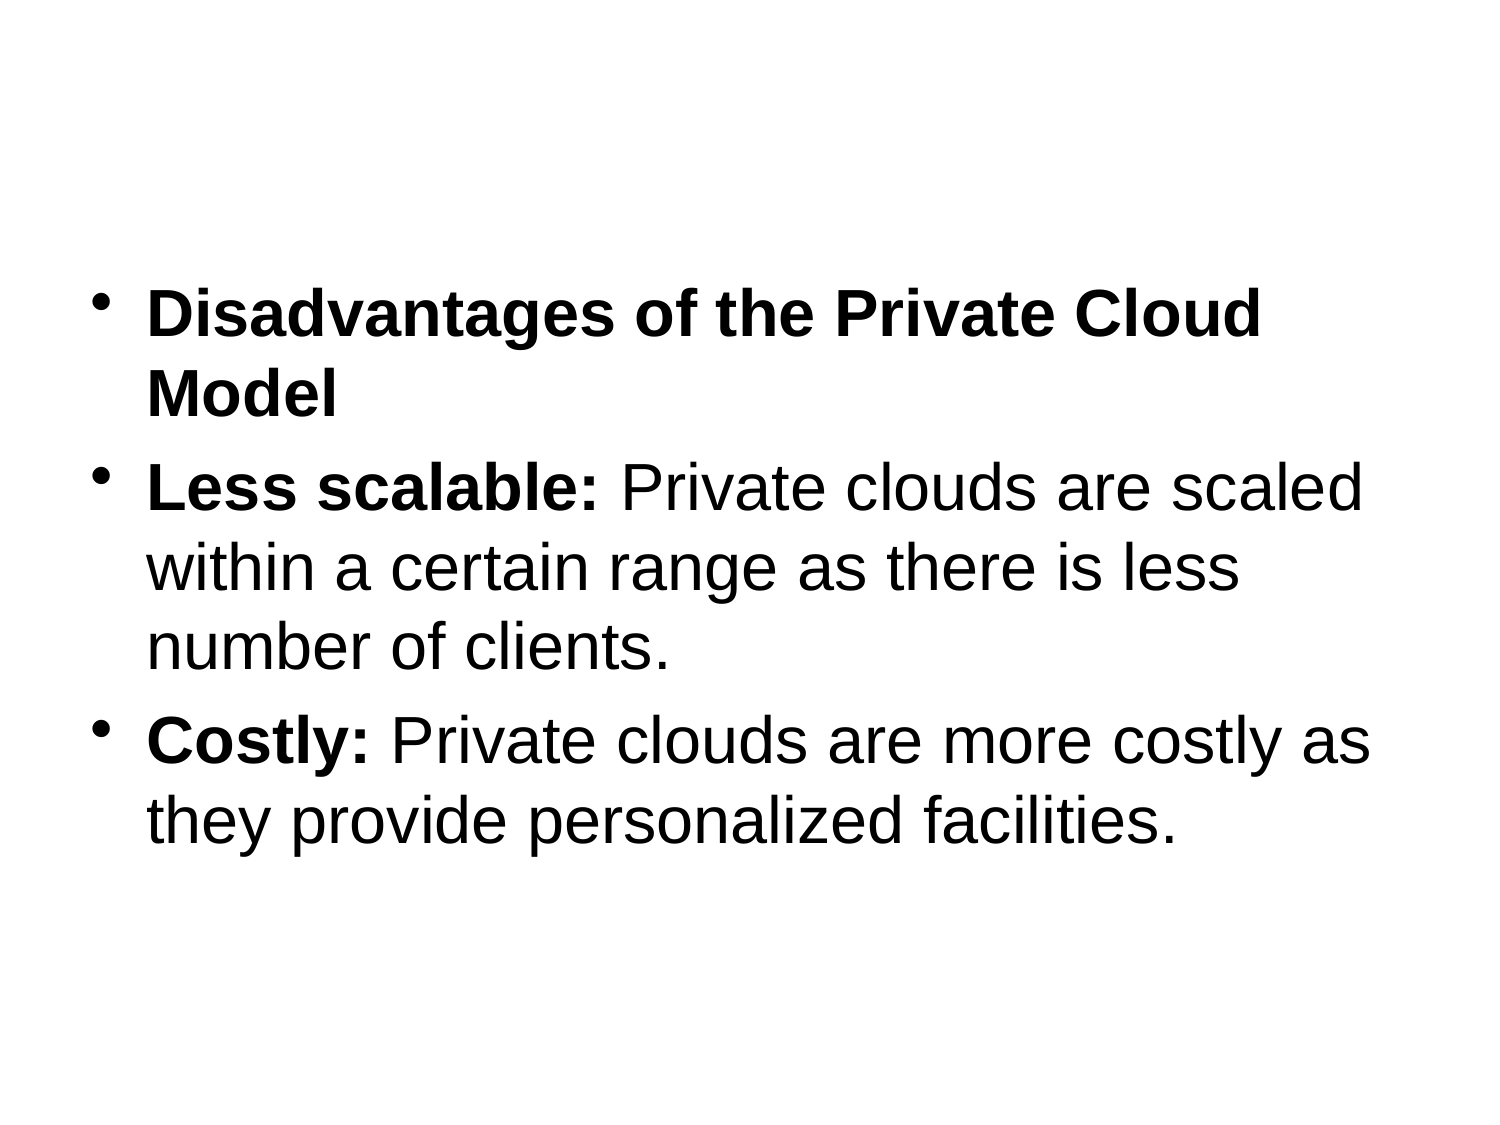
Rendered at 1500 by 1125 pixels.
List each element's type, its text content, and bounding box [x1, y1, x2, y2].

list Disadvantages of the Private Cloud Model Less scalable: Private clouds are scaled within a certain range as there is less number of clients. Costly: Private clouds are more costly as they provide personalized facilities. [75, 262, 1425, 1005]
